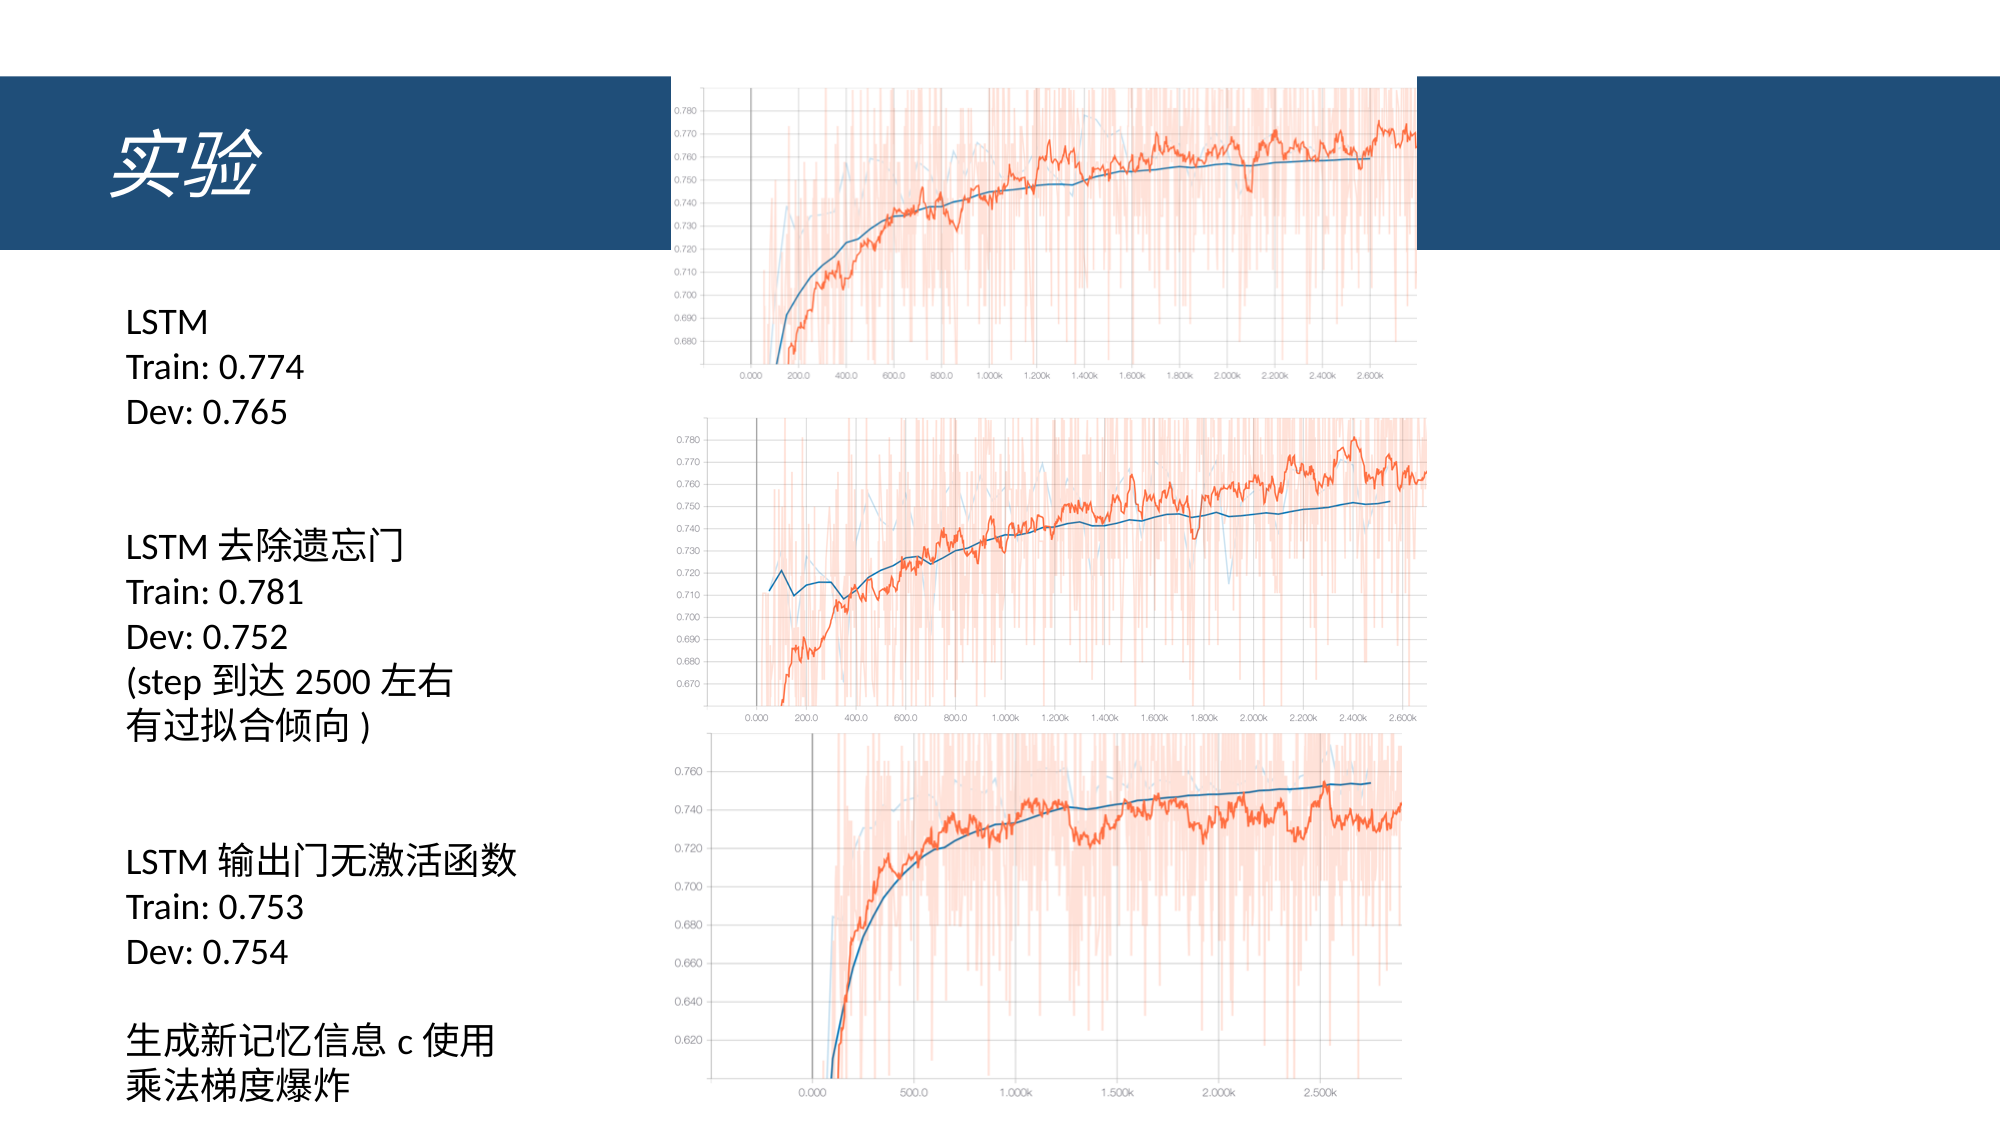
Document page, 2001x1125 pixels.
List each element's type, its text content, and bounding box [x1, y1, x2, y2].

picture [671, 407, 1427, 1103]
picture [671, 74, 1417, 391]
text_box LSTM Train: 0.774 Dev: 0.765 LSTM去除遗忘门 Train: 0.781 Dev: 0.752 (step到达2500左右 有过拟合倾向) LSTM输出门无激活函数 Train: 0.753 Dev: 0.754 生成新记忆信息c使用 乘法梯度爆炸 [111, 289, 1367, 1125]
title 实验 [89, 37, 1815, 255]
text_box [1815, 75, 2000, 251]
text_box [0, 75, 89, 251]
